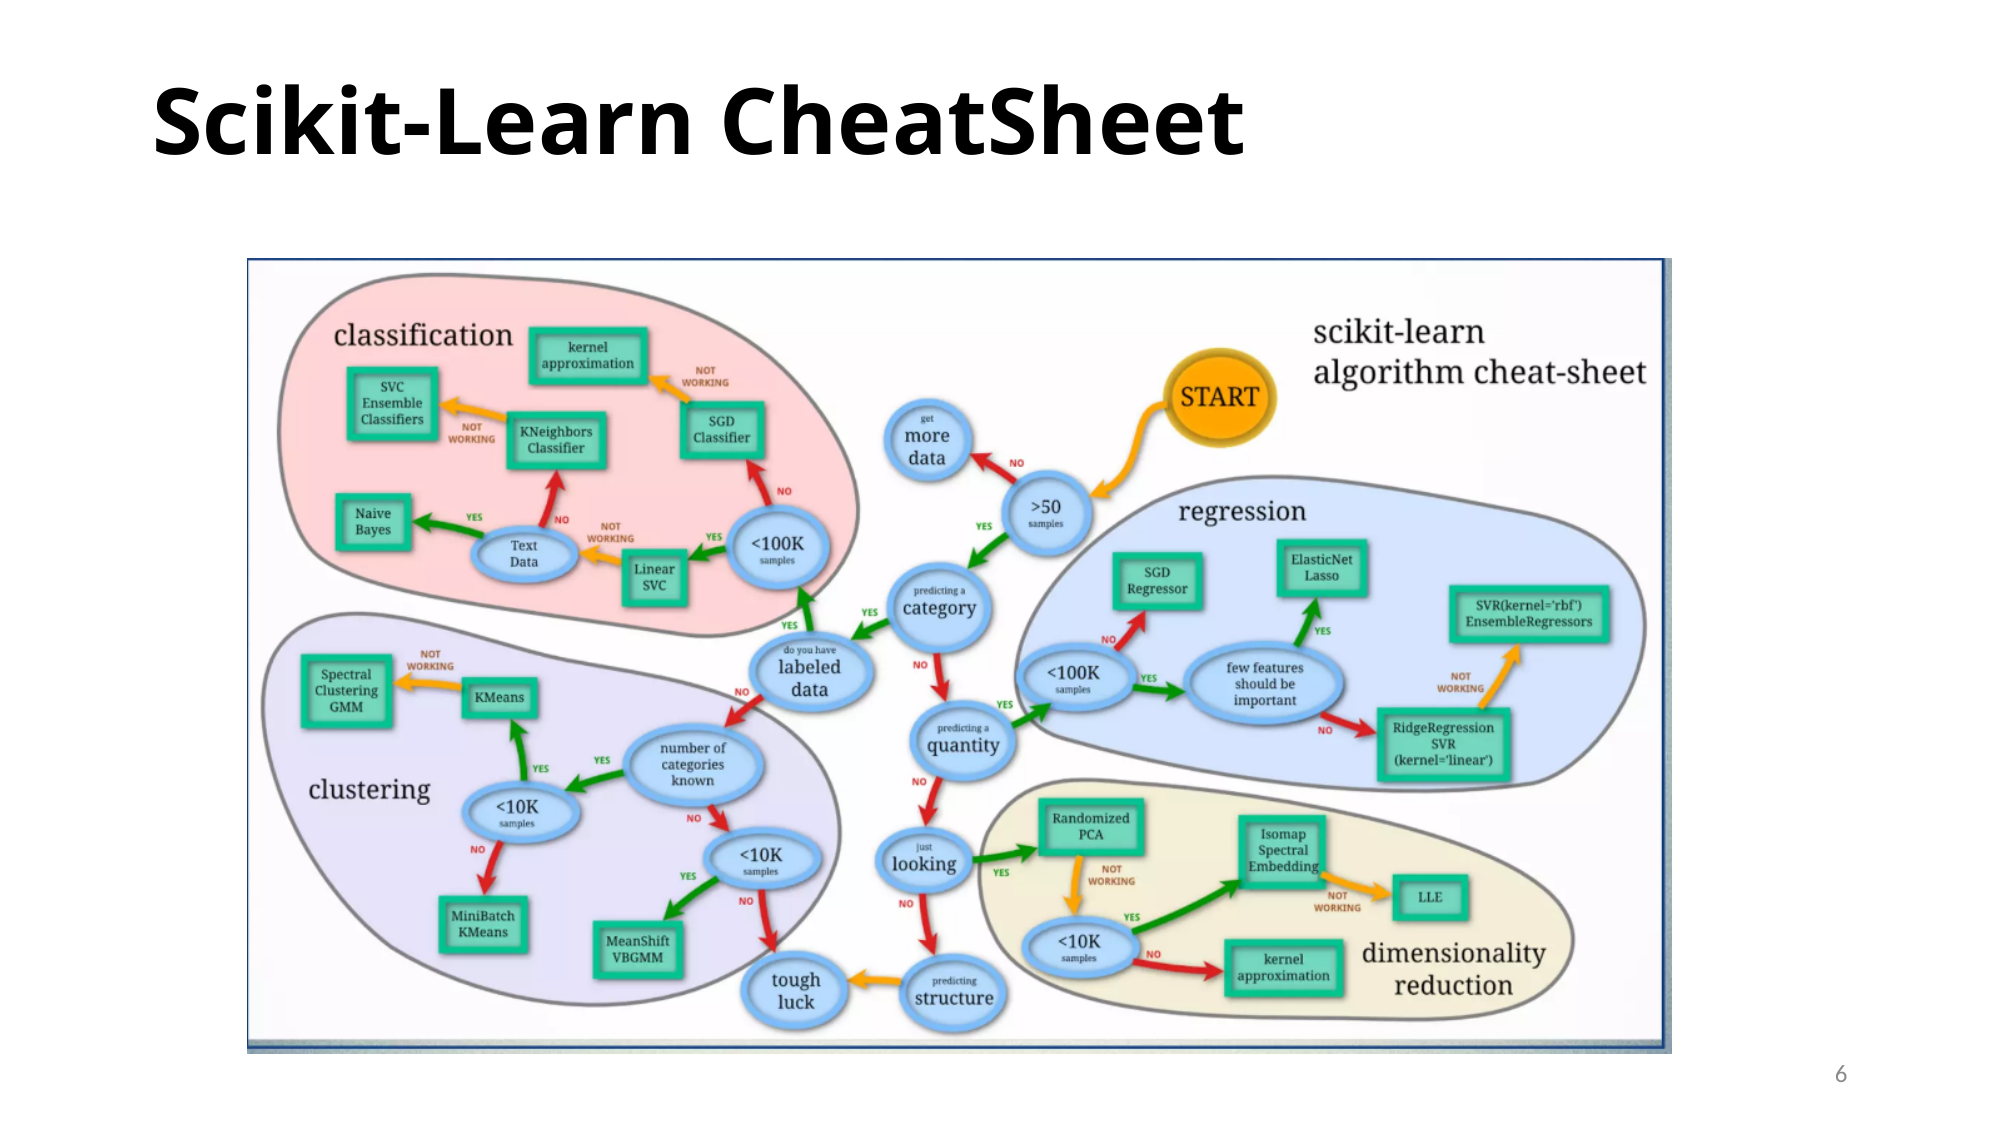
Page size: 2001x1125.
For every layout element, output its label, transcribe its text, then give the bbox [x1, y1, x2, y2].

slide_number 6 [1412, 1042, 1863, 1103]
picture [247, 258, 1672, 1054]
title Scikit-Learn CheatSheet [137, 59, 1863, 191]
